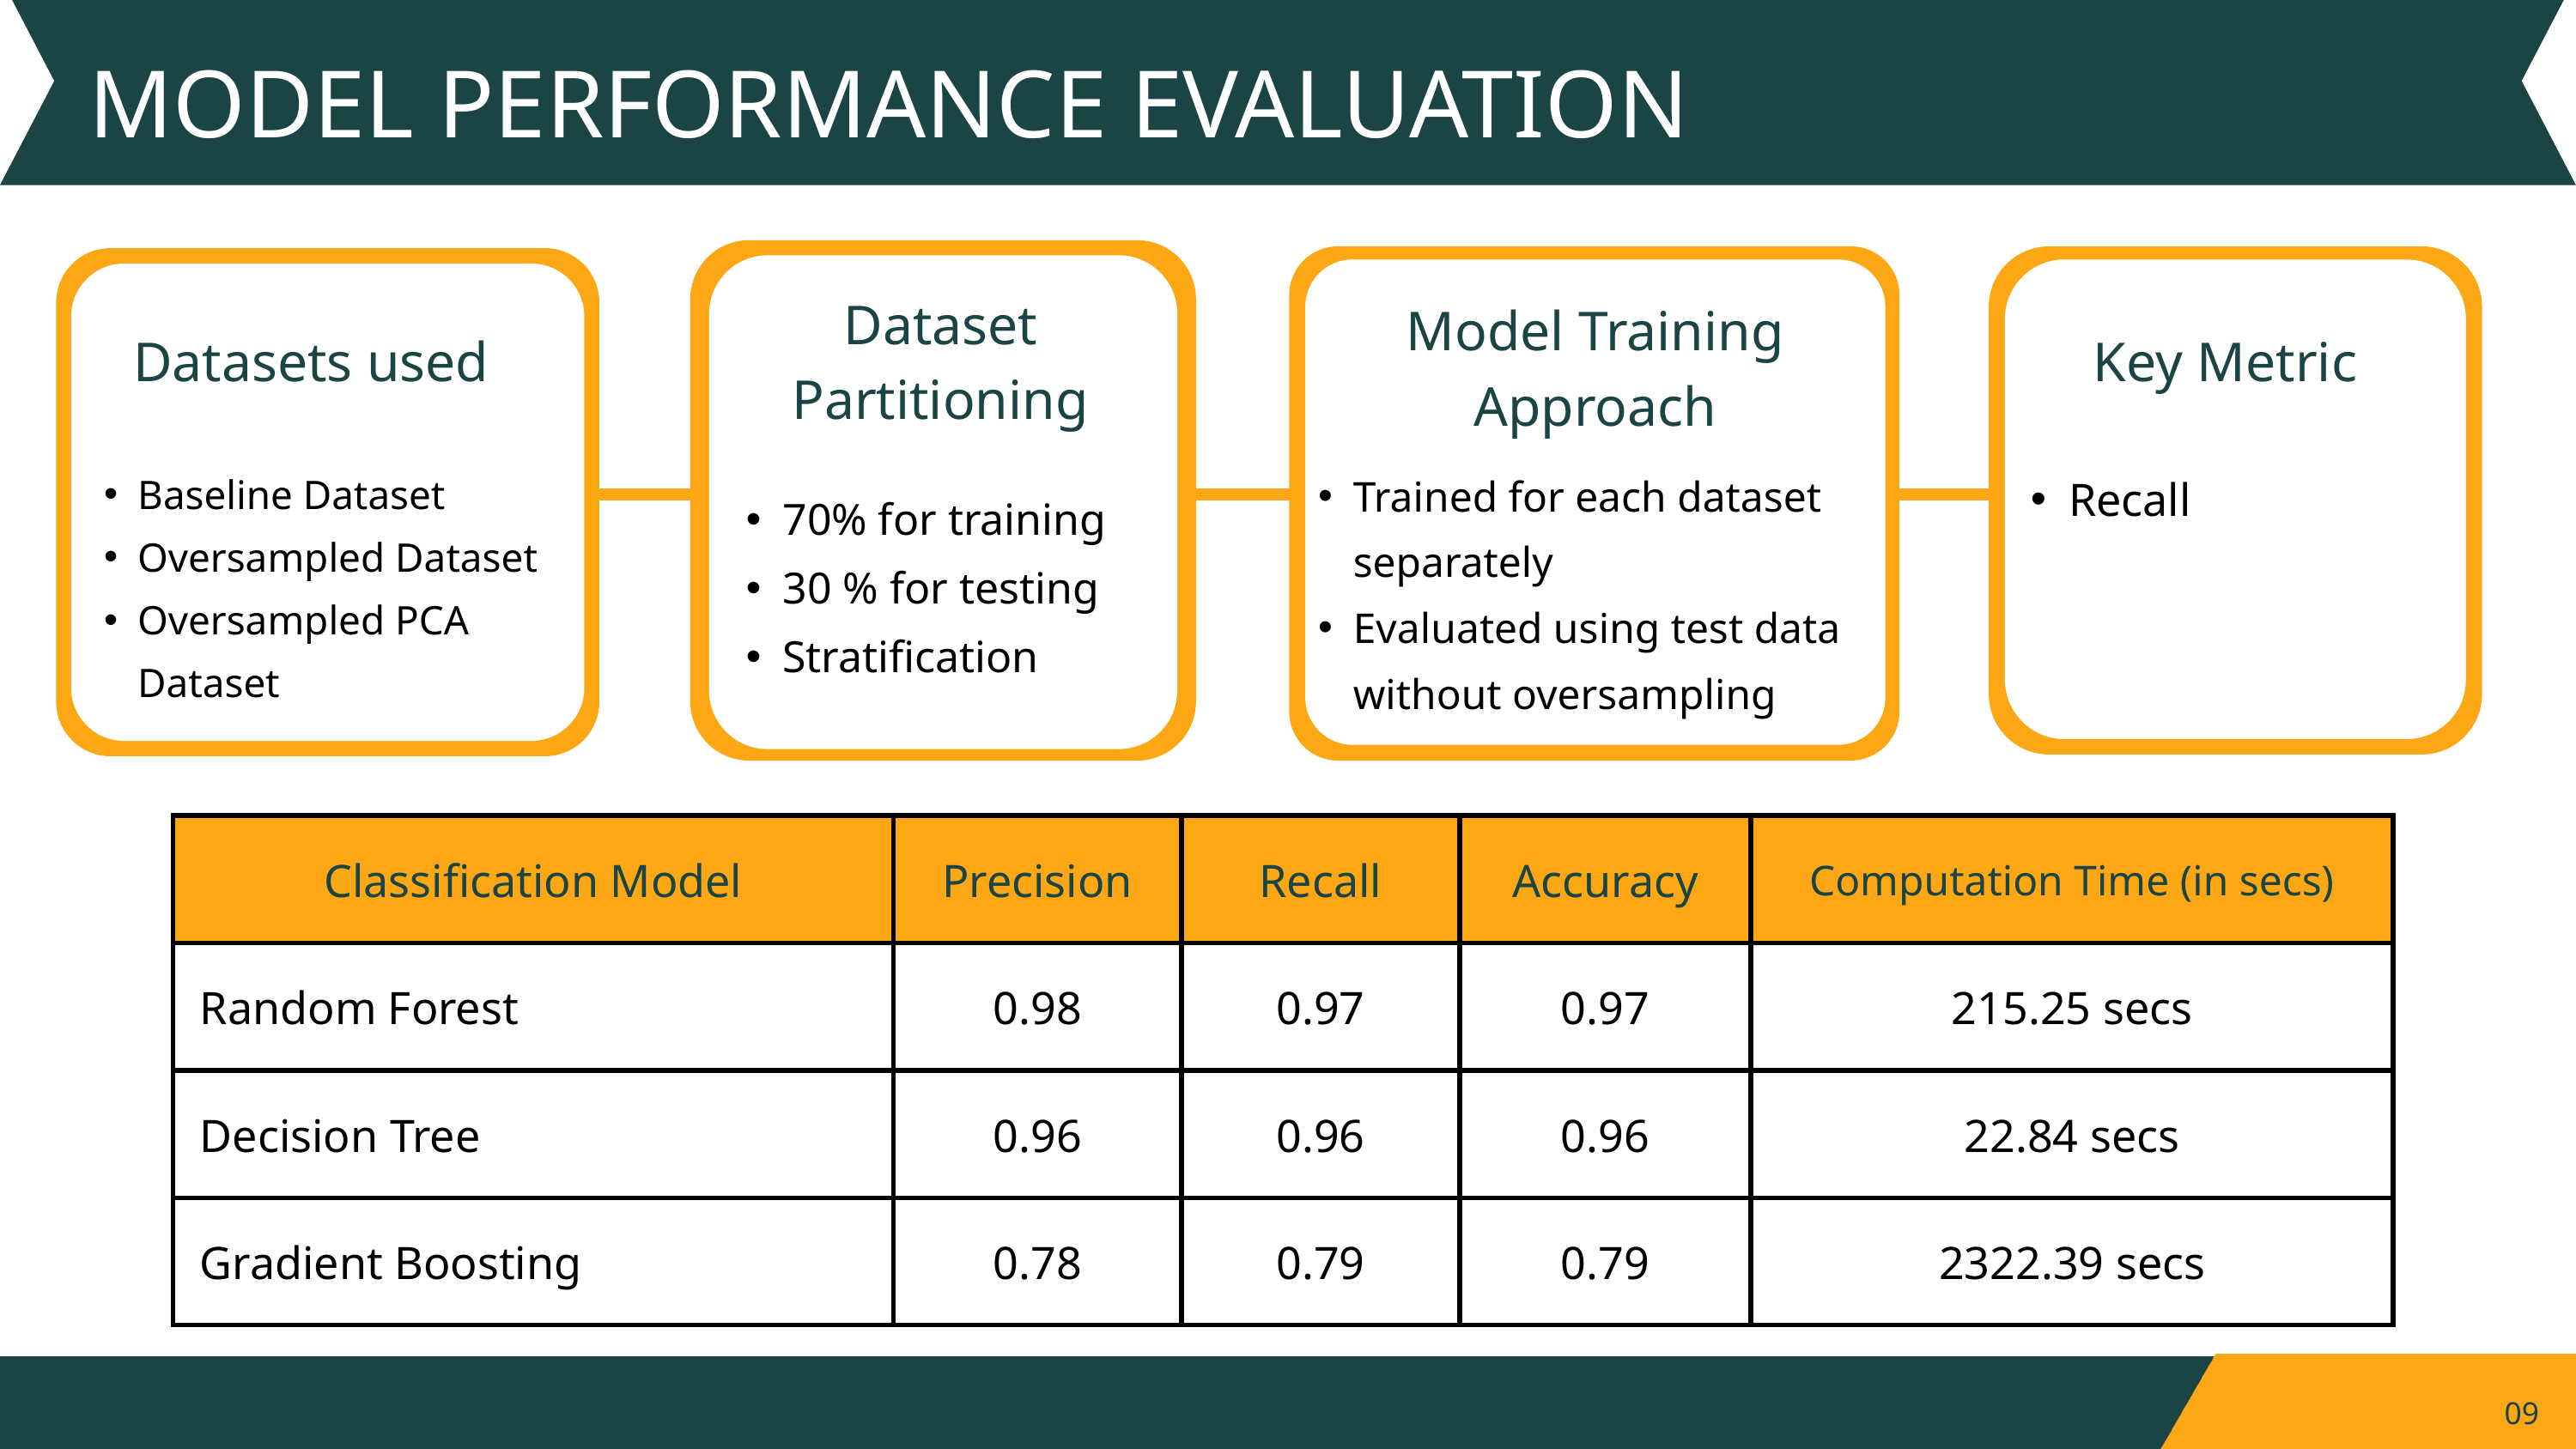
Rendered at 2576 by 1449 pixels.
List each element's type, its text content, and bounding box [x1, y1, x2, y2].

table_cell Decision Tree [175, 1073, 891, 1196]
table_cell 215.25 secs [1753, 945, 2391, 1068]
table_cell 0.96 [1184, 1073, 1457, 1196]
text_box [0, 1355, 2216, 1449]
text_box 09 [2462, 1391, 2540, 1431]
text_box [2004, 259, 2466, 740]
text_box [56, 247, 600, 757]
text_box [70, 263, 585, 742]
table_cell 22.84 secs [1753, 1073, 2391, 1196]
table_cell Random Forest [175, 945, 891, 1068]
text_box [708, 255, 1178, 749]
table_header Recall [1184, 818, 1457, 941]
table_cell 0.79 [1462, 1200, 1748, 1323]
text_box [1988, 246, 2482, 755]
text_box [690, 239, 1197, 761]
table_cell 0.78 [896, 1200, 1179, 1323]
table_cell 0.96 [896, 1073, 1179, 1196]
table_cell 0.97 [1184, 945, 1457, 1068]
table_cell 0.98 [896, 945, 1179, 1068]
table_cell Gradient Boosting [175, 1200, 891, 1323]
table_header Accuracy [1462, 818, 1748, 941]
table_cell 0.79 [1184, 1200, 1457, 1323]
table_cell 0.96 [1462, 1073, 1748, 1196]
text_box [604, 488, 685, 501]
table_header Precision [896, 818, 1179, 941]
table_header Computation Time (in secs) [1753, 818, 2391, 941]
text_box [1200, 488, 1285, 501]
text_box [1905, 1354, 2576, 1449]
table_cell 0.97 [1462, 945, 1748, 1068]
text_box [1289, 246, 1900, 761]
table_header Classification Model [175, 818, 891, 941]
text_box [0, 0, 2576, 185]
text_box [1904, 488, 1984, 501]
table_cell 2322.39 secs [1753, 1200, 2391, 1323]
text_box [1304, 259, 1886, 745]
